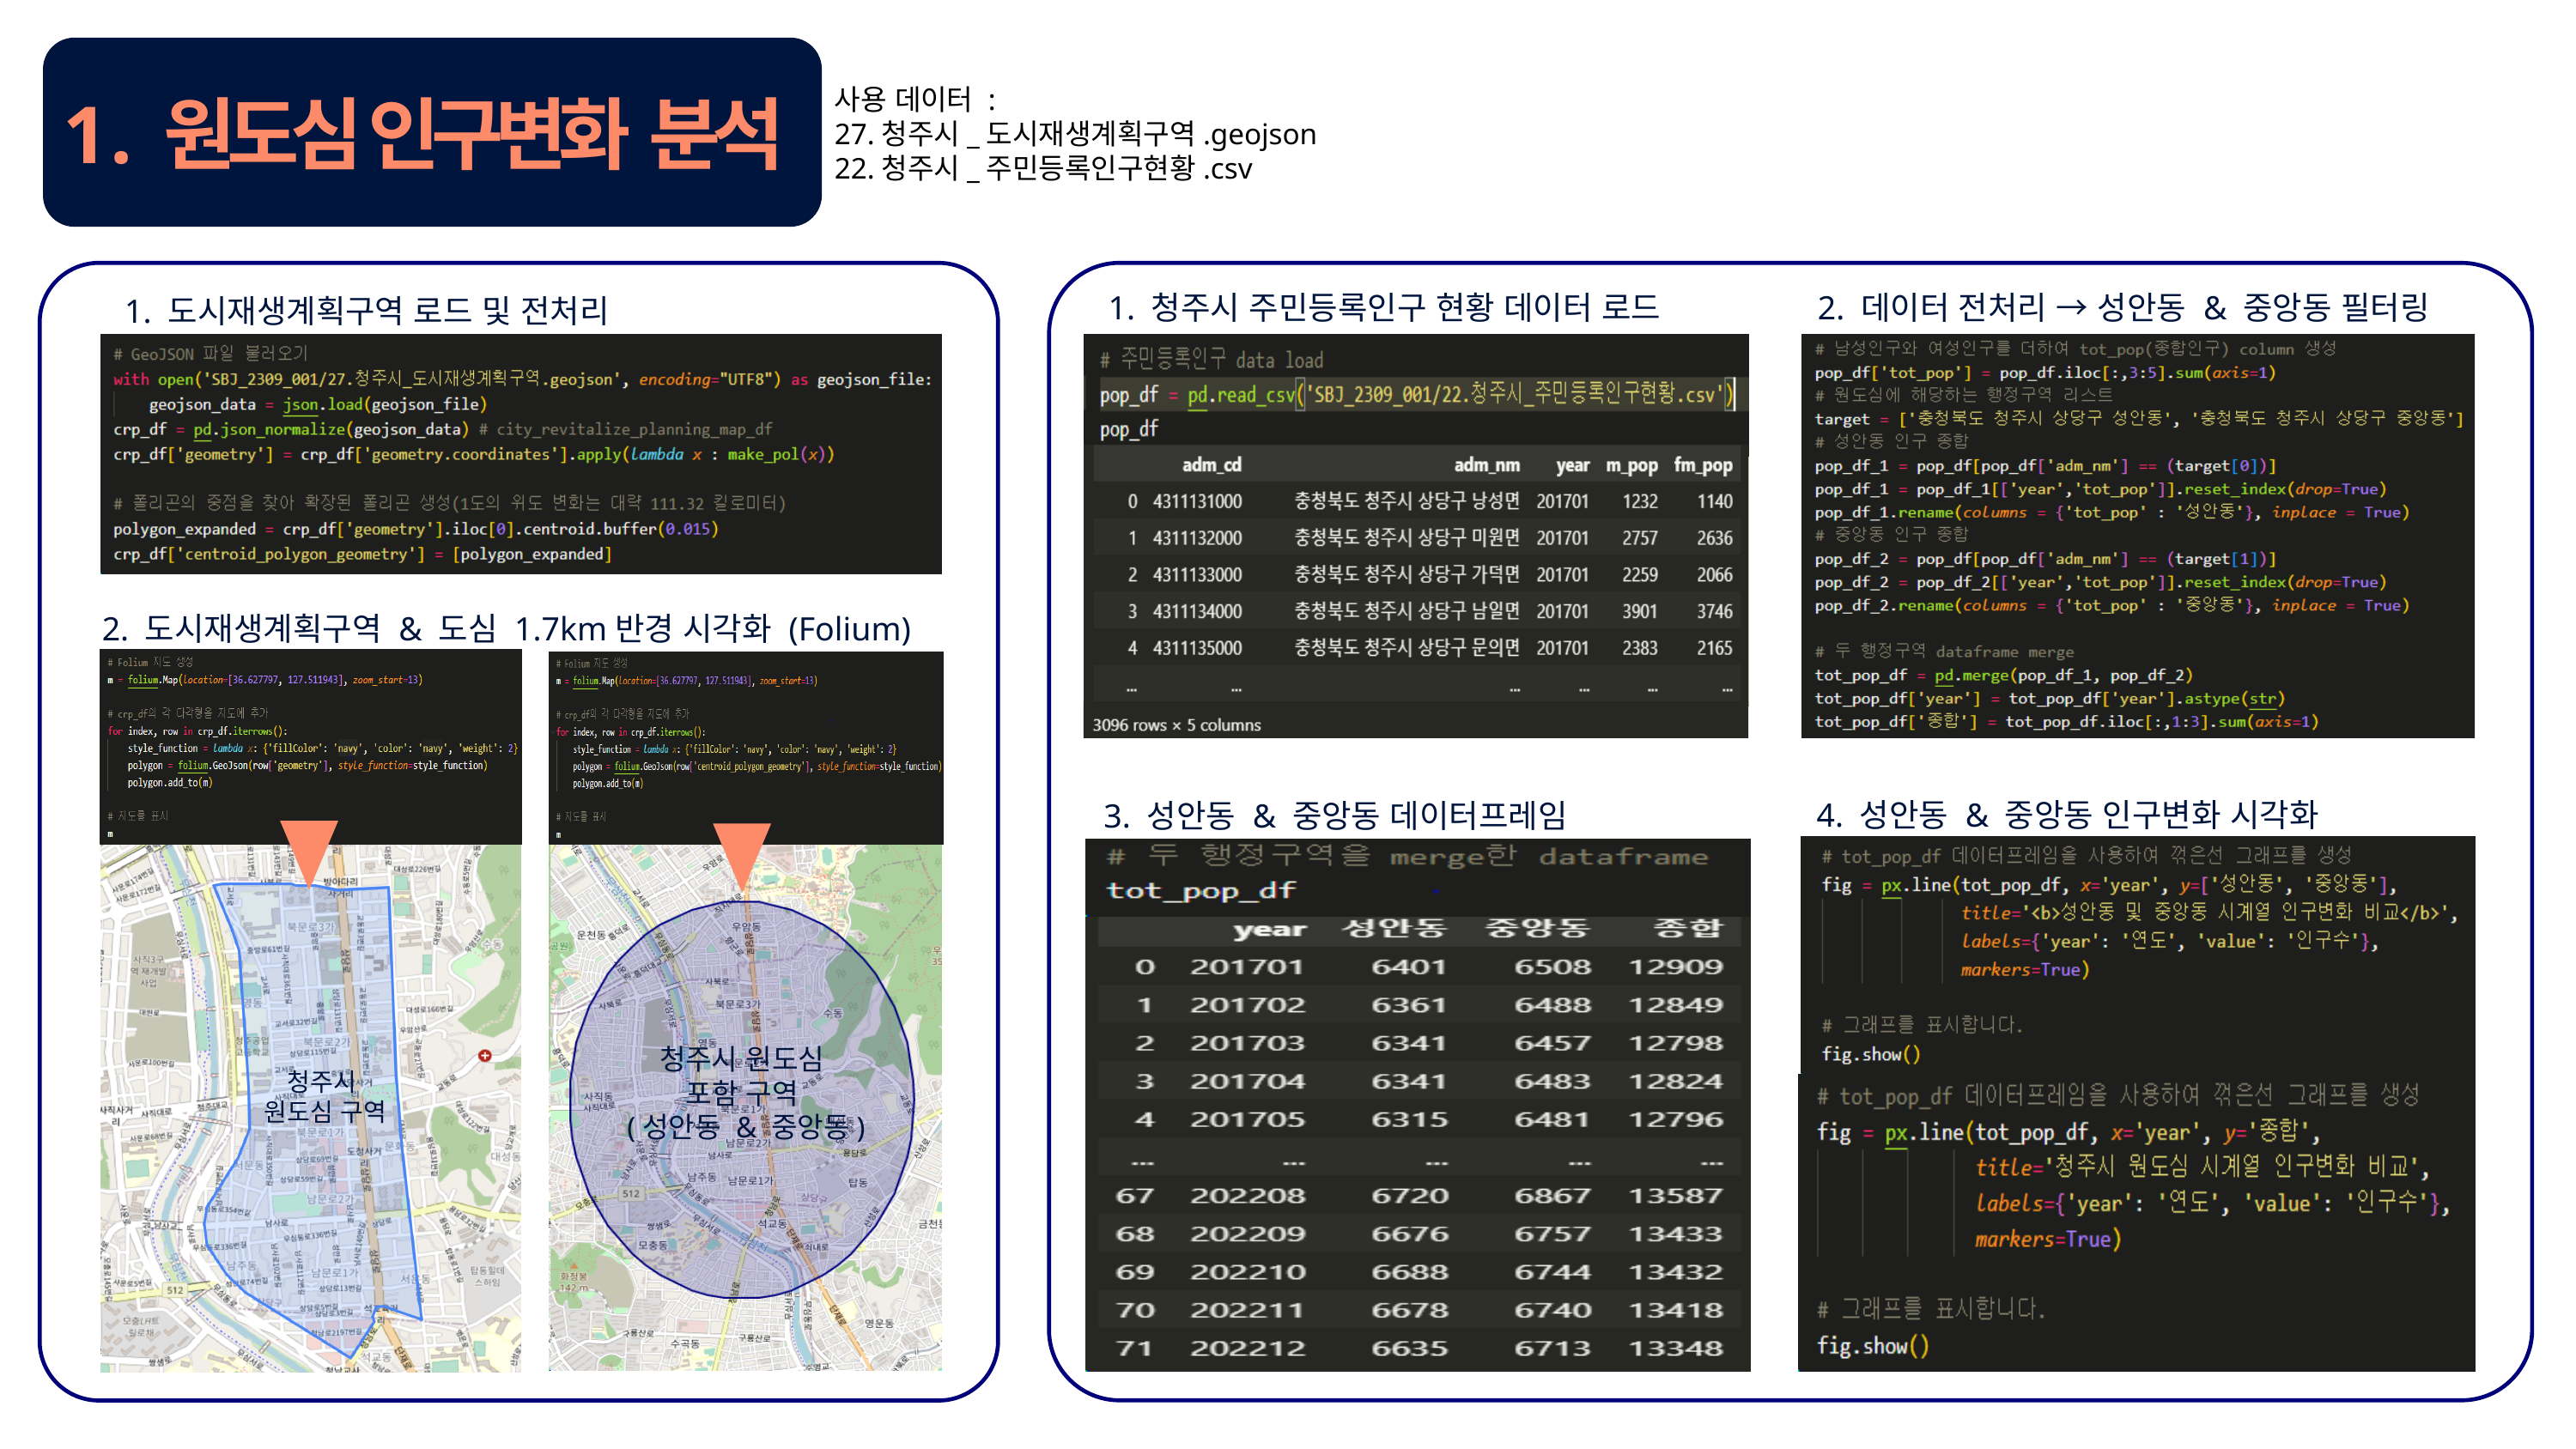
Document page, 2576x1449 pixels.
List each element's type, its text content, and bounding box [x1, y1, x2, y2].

picture [100, 333, 943, 574]
picture [1084, 839, 1751, 1372]
picture [99, 648, 523, 1373]
text_box 사용 데이터 : 27.청주시_도시재생계획구역.geojson 22.청주시_주민등록인구현황.csv [822, 75, 1417, 191]
text_box 1 . 원도심 인구변화 분석 [42, 78, 805, 186]
picture [1798, 835, 2476, 1372]
picture [1801, 334, 2476, 738]
picture [1083, 333, 1749, 738]
text_box 3. 성안동 & 중앙동 데이터프레임 [1054, 789, 1617, 840]
picture [549, 652, 945, 1371]
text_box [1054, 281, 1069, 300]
text_box [1047, 261, 2535, 1403]
text_box [38, 261, 1000, 1403]
text_box 4. 성안동 & 중앙동 인구변화 시각화 [1778, 789, 2358, 840]
text_box [40, 35, 824, 229]
